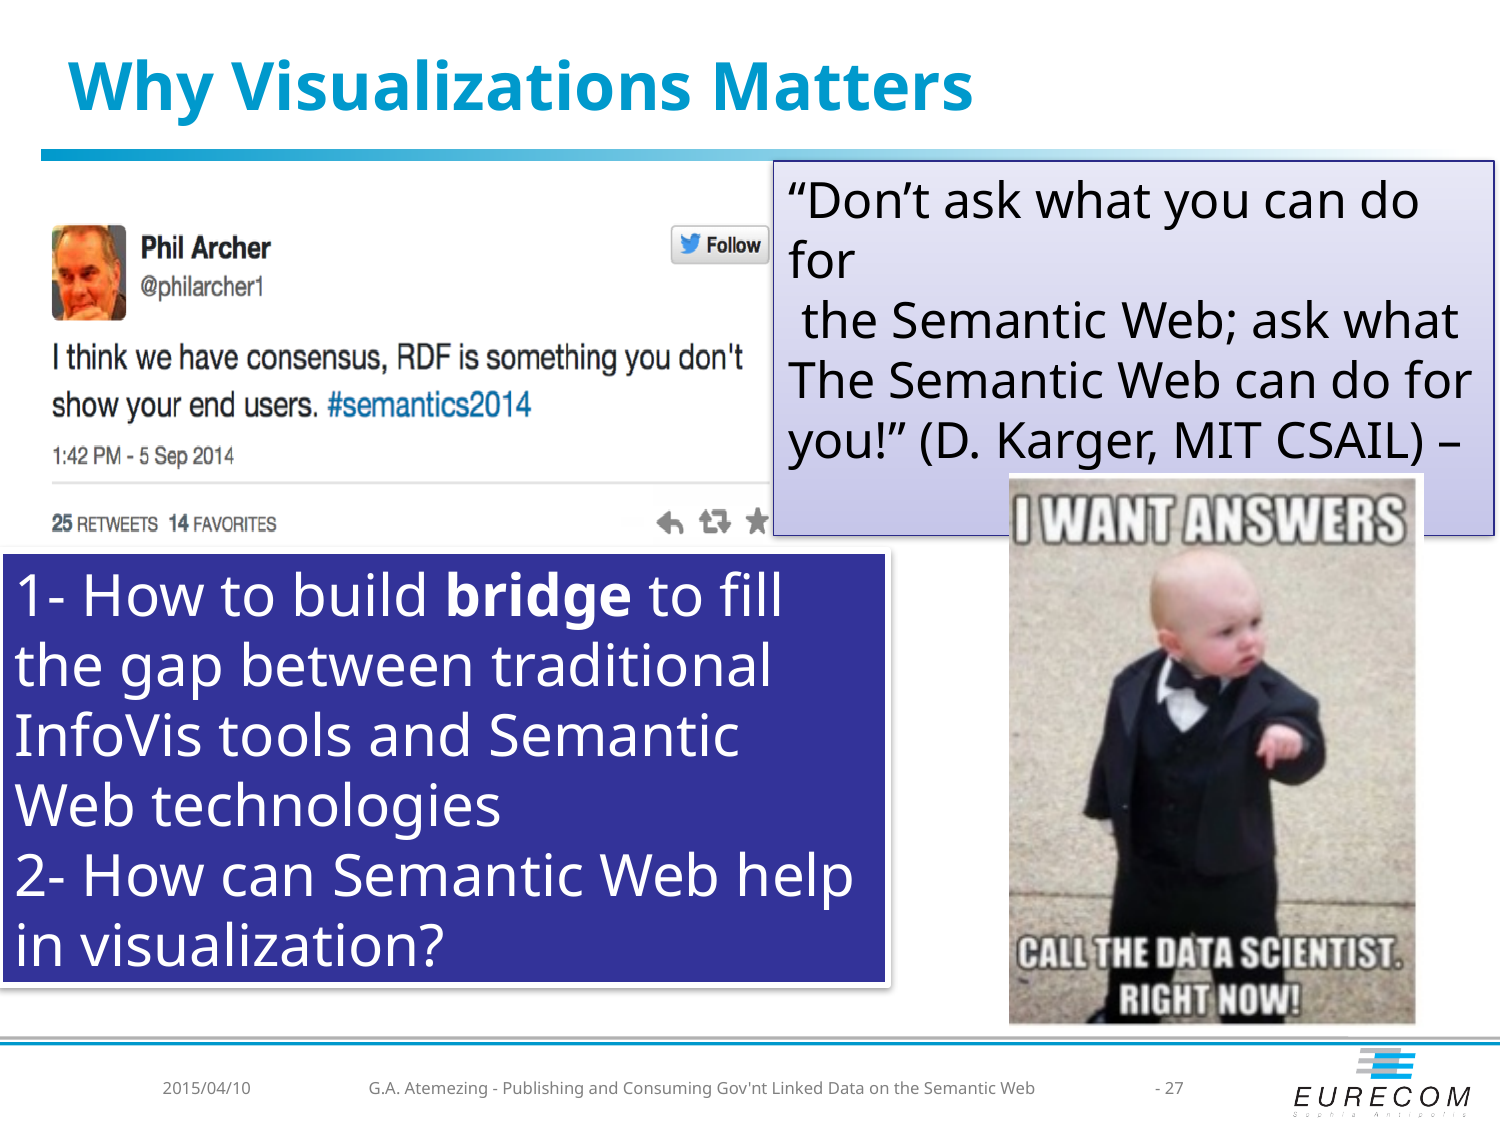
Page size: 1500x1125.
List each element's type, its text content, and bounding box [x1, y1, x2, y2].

slide_number - 27 [1080, 1070, 1200, 1103]
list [17, 172, 792, 562]
text_box 1- How to build bridge to fill the gap between traditional InfoVis tools and Semantic Web technologies 2- How can Semantic Web help in visualization? [0, 547, 891, 988]
footer G.A. Atemezing - Publishing and Consuming Gov'nt Linked Data on the Semantic Web [336, 1070, 1069, 1107]
text_box “Don’t ask what you can do for the Semantic Web; ask what The Semantic Web can do for you!” (D. Karger, MIT CSAIL) – [773, 160, 1495, 536]
title Why Visualizations Matters [52, 30, 1460, 138]
picture [1009, 473, 1424, 1028]
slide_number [147, 1070, 325, 1103]
picture [1293, 1048, 1477, 1118]
